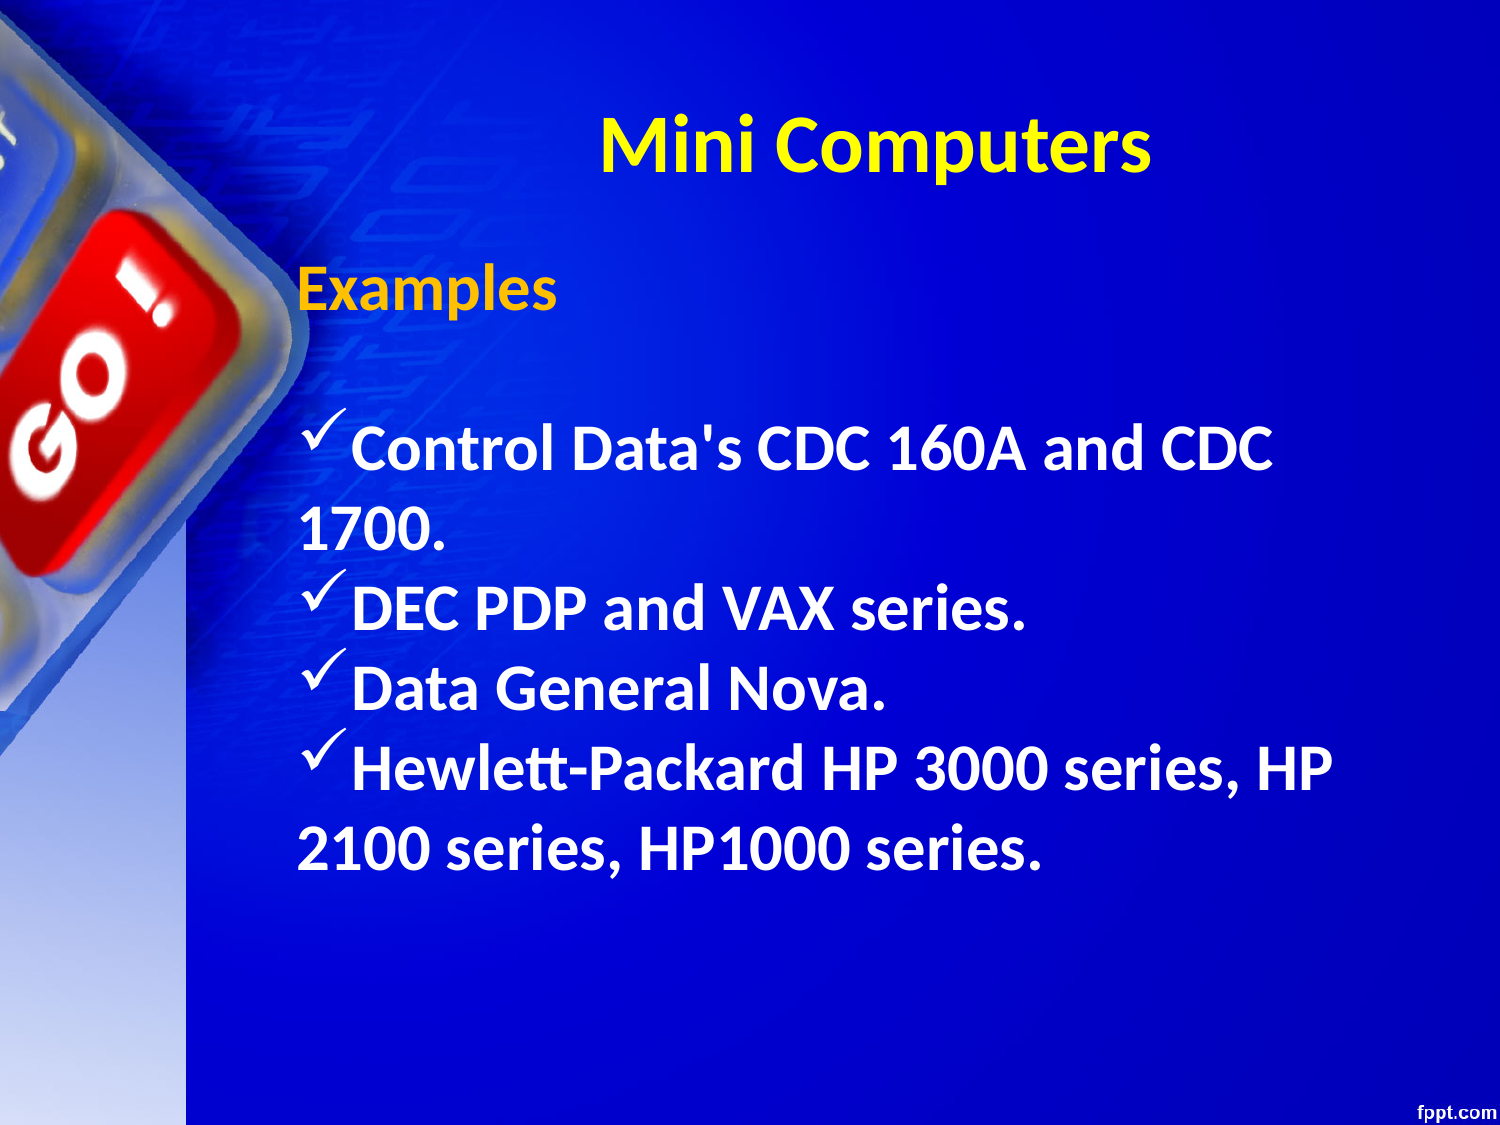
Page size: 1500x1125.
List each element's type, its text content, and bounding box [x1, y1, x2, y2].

title Mini Computers [300, 45, 1452, 233]
text_box Examples Control Data's CDC 160A and CDC 1700. DEC PDP and VAX series. Data General Nova. Hewlett-Packard HP 3000 series, HP 2100 series, HP1000 series. [281, 236, 1442, 892]
picture [0, 0, 1500, 1125]
